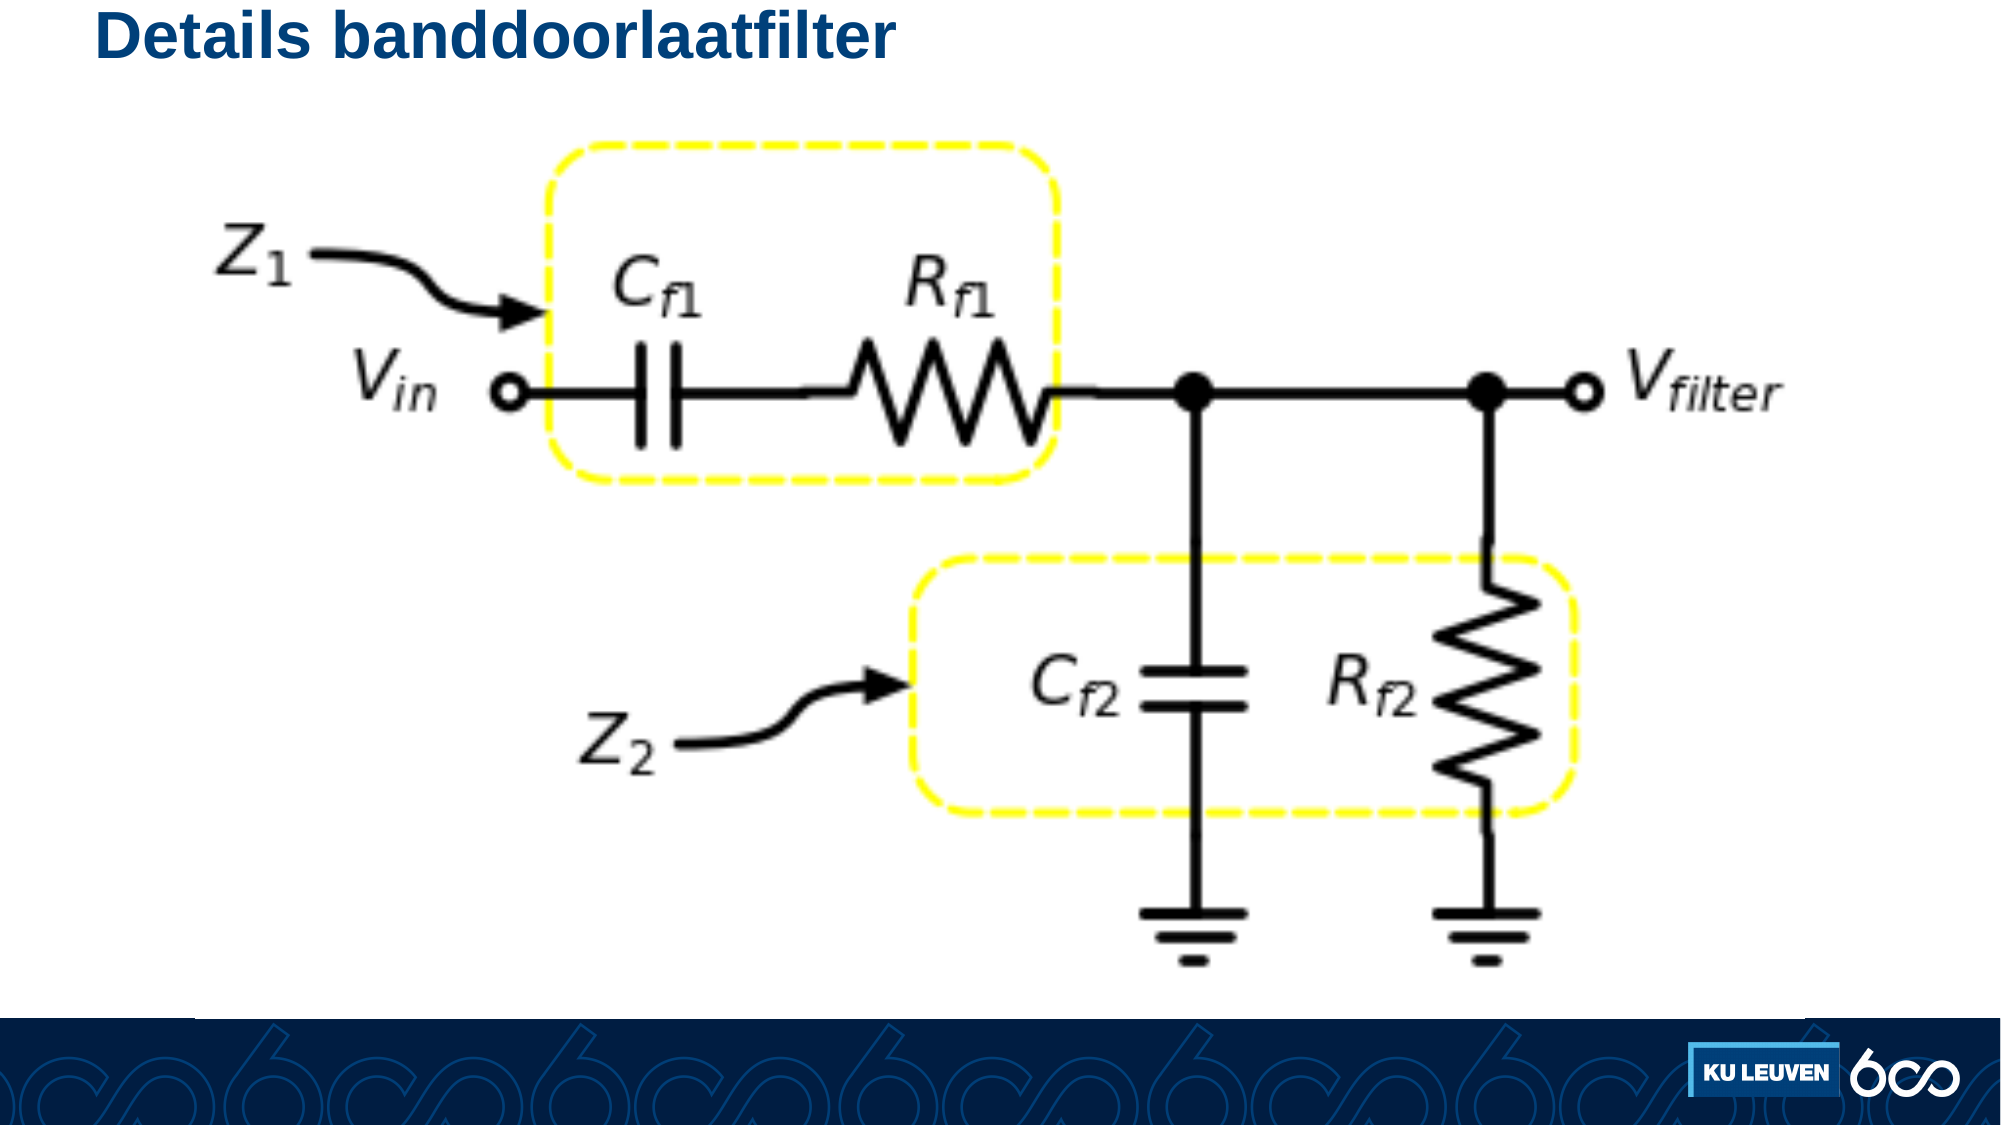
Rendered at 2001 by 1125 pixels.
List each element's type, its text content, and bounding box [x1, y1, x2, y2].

picture [0, 88, 2001, 1125]
title Details banddoorlaatfilter [94, 0, 1906, 108]
